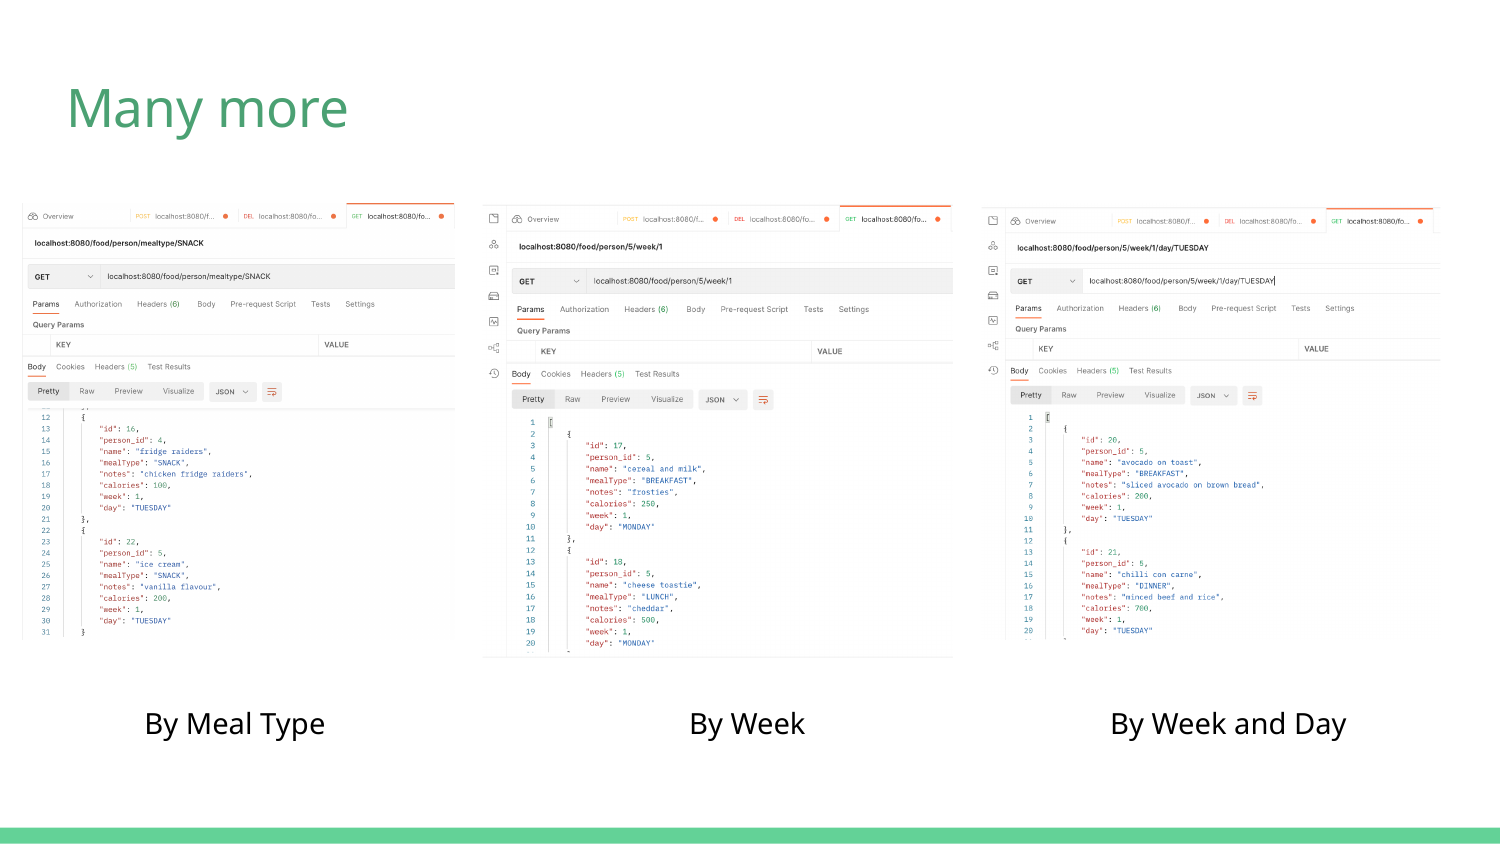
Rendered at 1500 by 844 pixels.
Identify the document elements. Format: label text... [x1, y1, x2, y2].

title Many more [51, 59, 1449, 154]
text_box By Week and Day [1095, 690, 1389, 756]
picture [482, 202, 954, 658]
text_box By Week [674, 690, 900, 756]
text_box By Meal Type [129, 690, 363, 756]
picture [981, 203, 1441, 641]
picture [21, 203, 455, 641]
